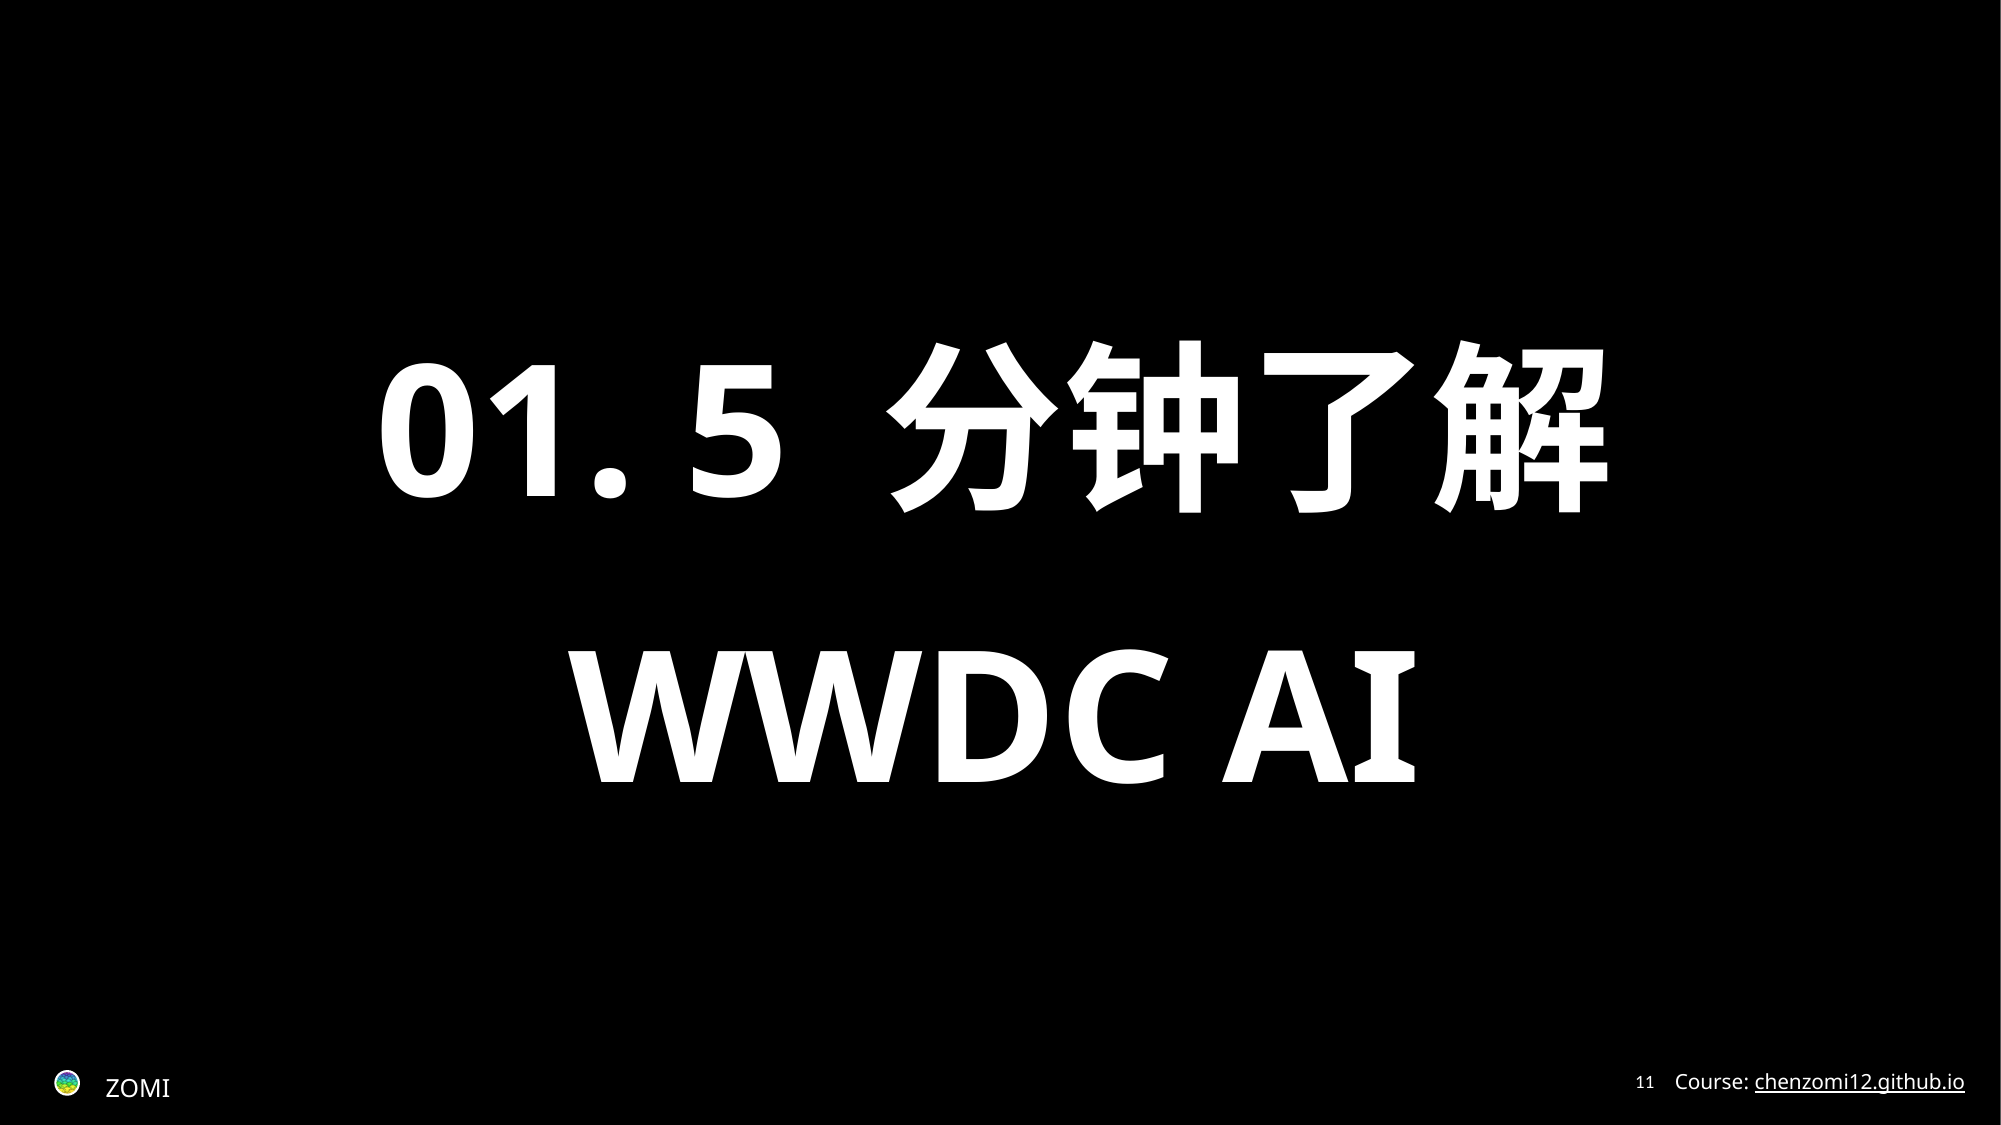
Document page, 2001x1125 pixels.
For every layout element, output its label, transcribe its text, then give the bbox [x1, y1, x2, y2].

list 01. 5 分钟了解 WWDC AI [79, 80, 1910, 986]
picture [57, 1073, 77, 1093]
